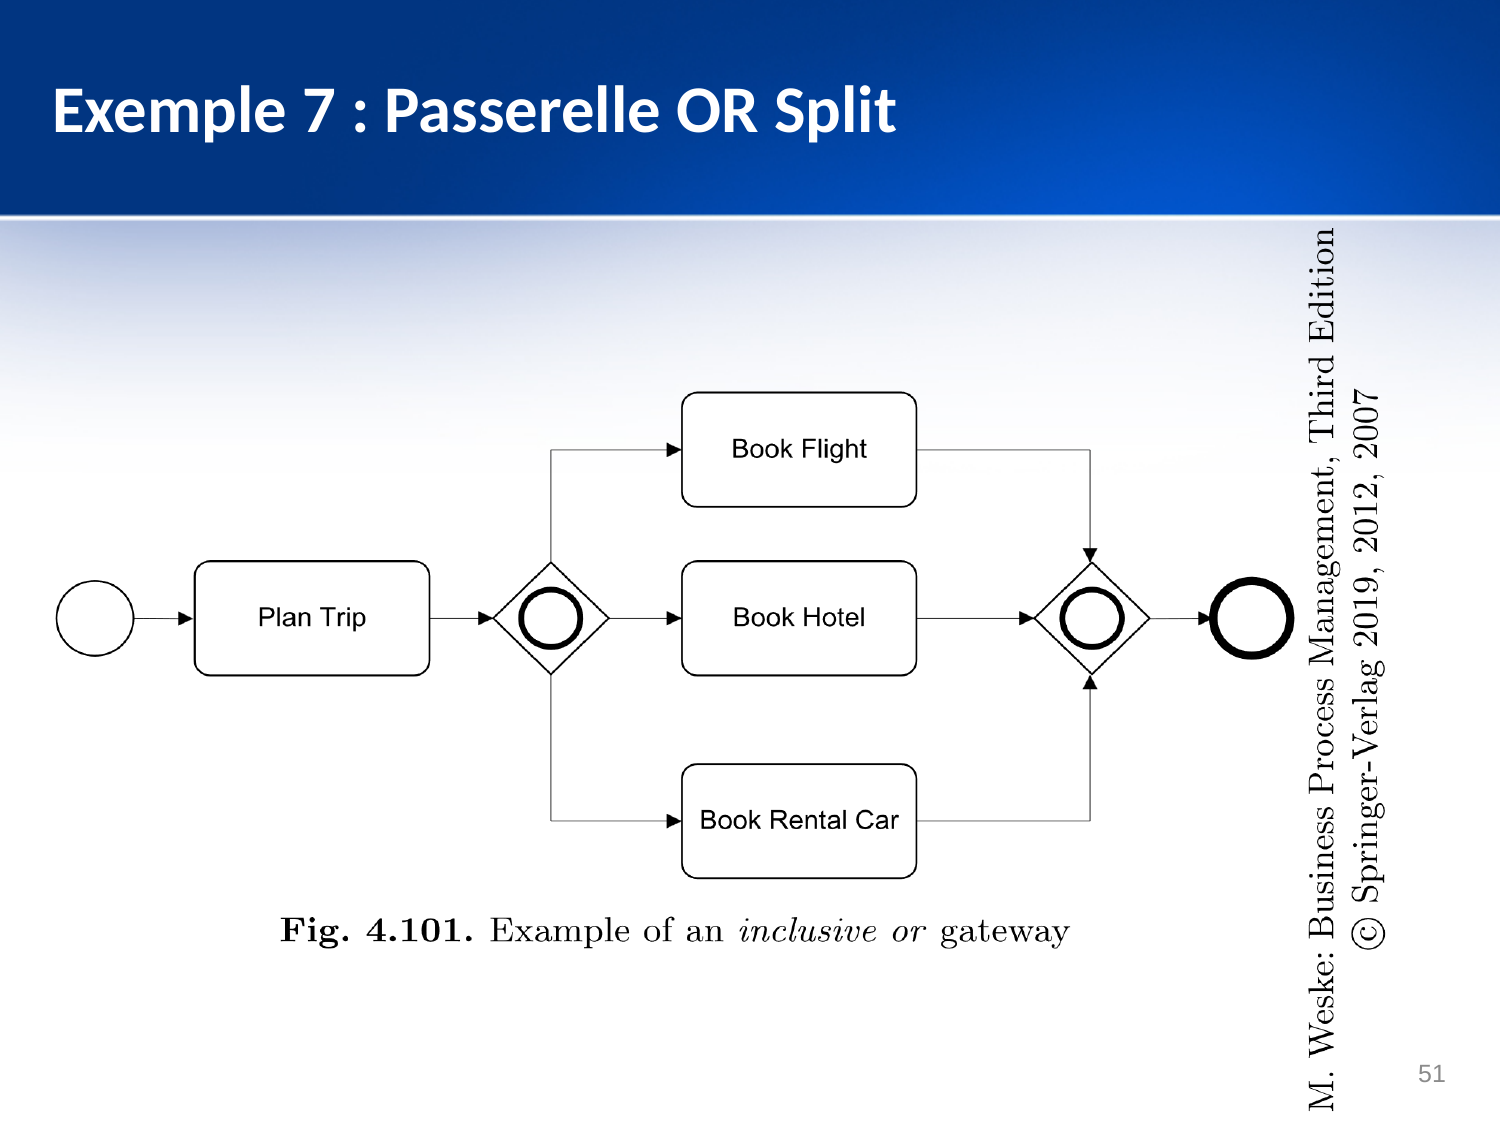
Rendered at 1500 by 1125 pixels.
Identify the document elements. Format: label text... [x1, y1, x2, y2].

slide_number 51 [1407, 1042, 1462, 1103]
title Exemple 7 : Passerelle OR Split [37, 12, 1329, 200]
picture [0, 0, 1500, 1125]
